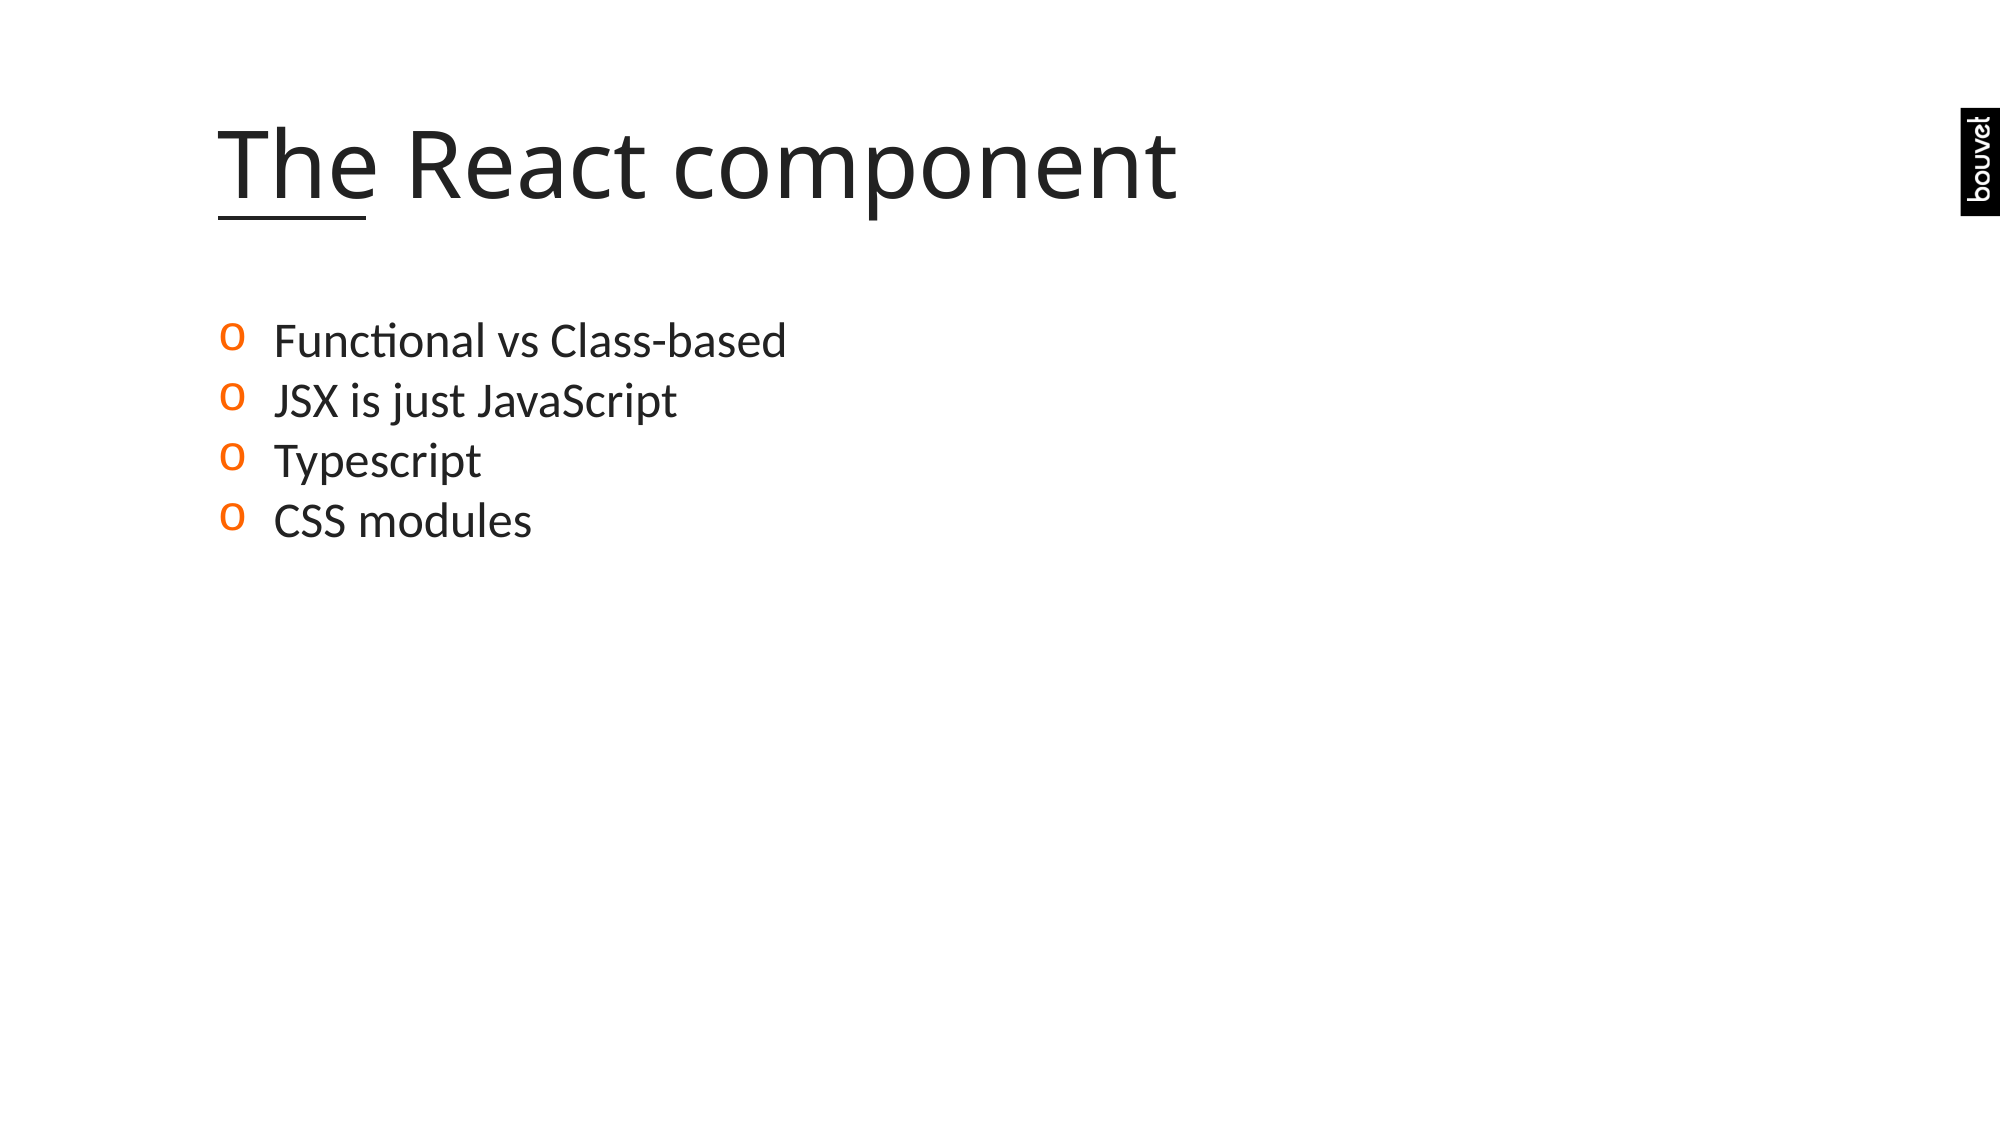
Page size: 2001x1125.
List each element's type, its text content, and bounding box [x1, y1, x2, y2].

list Functional vs Class-based JSX is just JavaScript Typescript CSS modules [202, 299, 1578, 1014]
title The React component [202, 59, 1856, 278]
